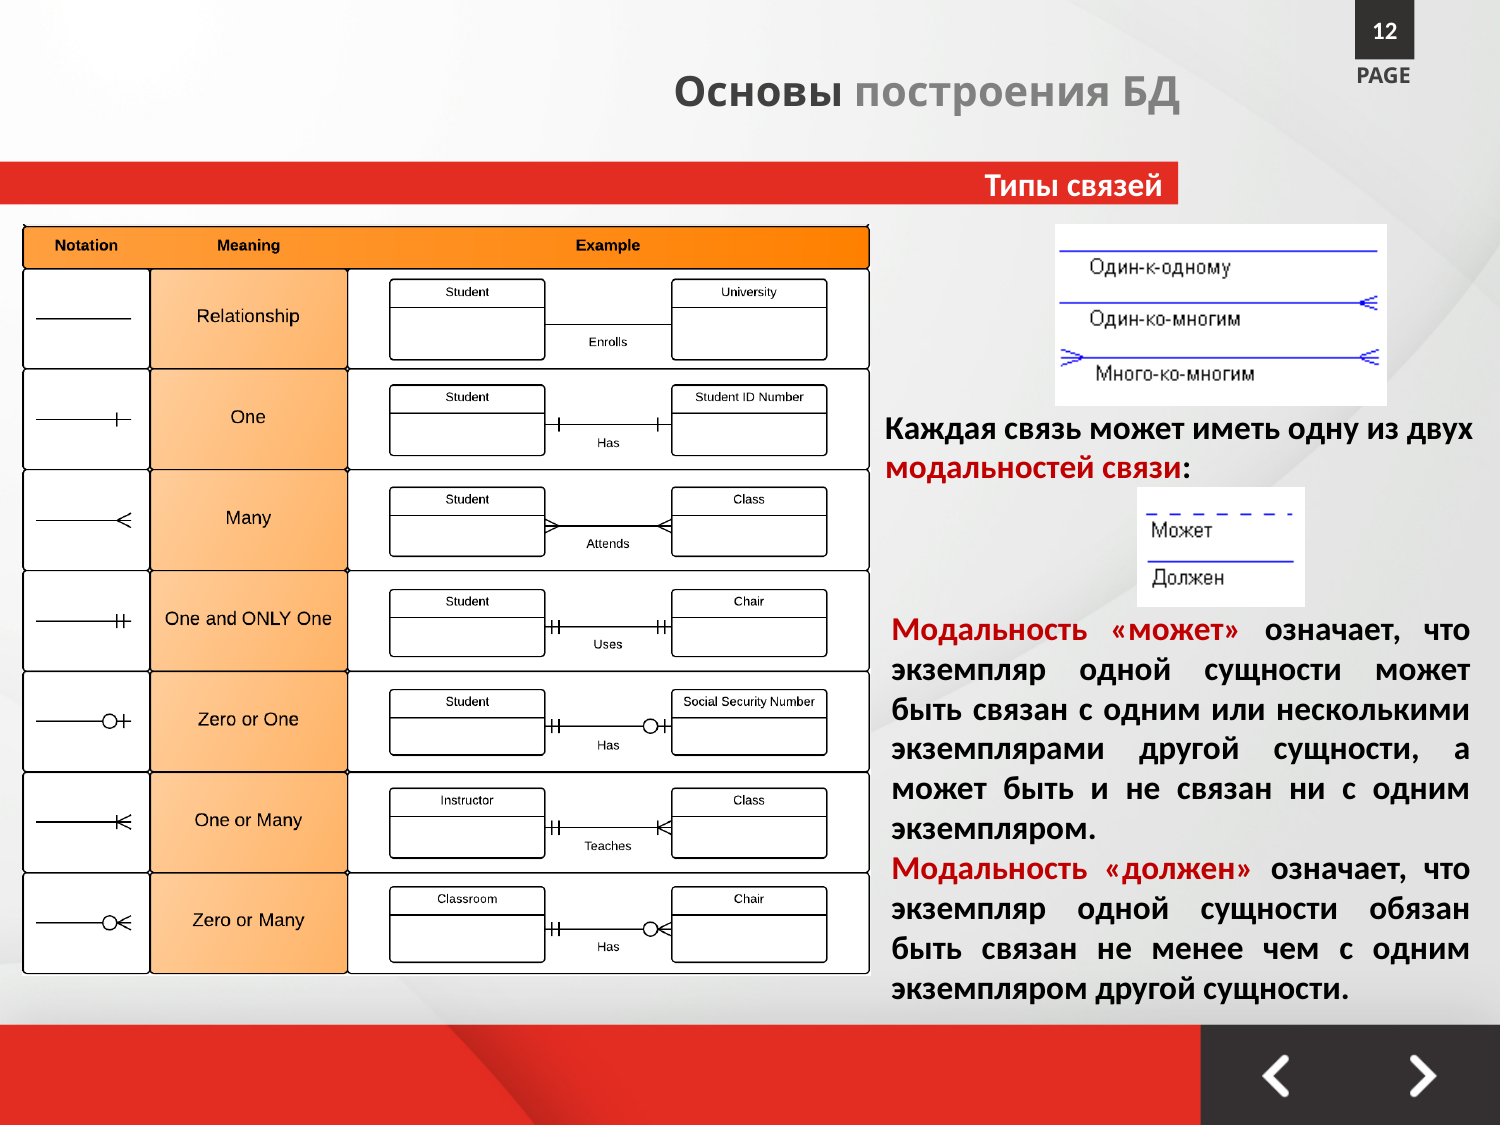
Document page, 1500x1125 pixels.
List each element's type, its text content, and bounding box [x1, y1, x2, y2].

picture [0, 0, 1500, 1125]
text_box 12 [1353, 0, 1417, 61]
text_box Основы построения БД [22, 57, 1196, 123]
text_box PAGE [1341, 54, 1426, 96]
text_box Каждая связь может иметь одну из двух модальностей связи: [875, 398, 1493, 493]
text_box Модальность «может» означает, что экземпляр одной сущности может быть связан с одним или несколькими экземплярами другой сущности, а может быть и не связан ни с одним экземпляром. Модальность «должен» означает, что экземпляр одной сущности обязан быть связан не менее чем с одним экземпляром другой сущности. [876, 599, 1486, 1014]
subtitle Типы связей [0, 161, 1179, 205]
